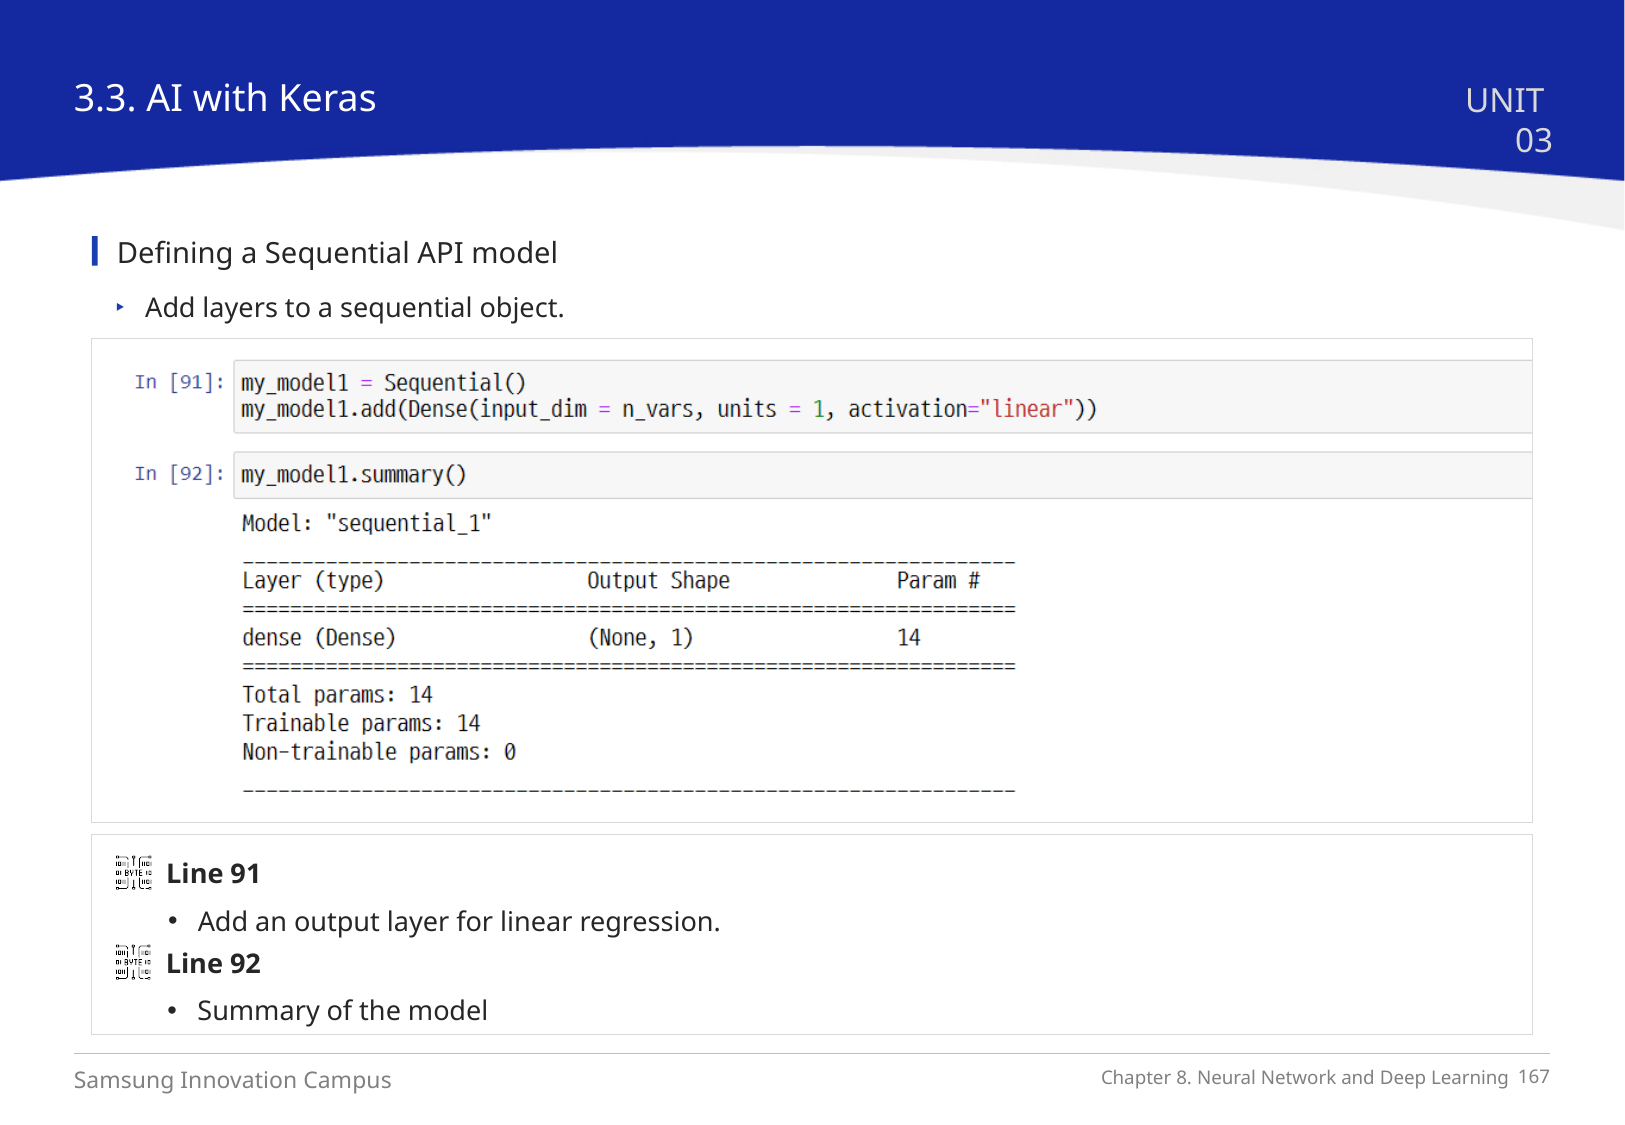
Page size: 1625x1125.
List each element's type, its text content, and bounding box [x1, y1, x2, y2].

text_box Add layers to a sequential object. [114, 278, 1532, 336]
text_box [91, 234, 1533, 270]
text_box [73, 73, 1554, 120]
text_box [91, 338, 1533, 823]
picture [0, 0, 1625, 1125]
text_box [91, 834, 1533, 1035]
